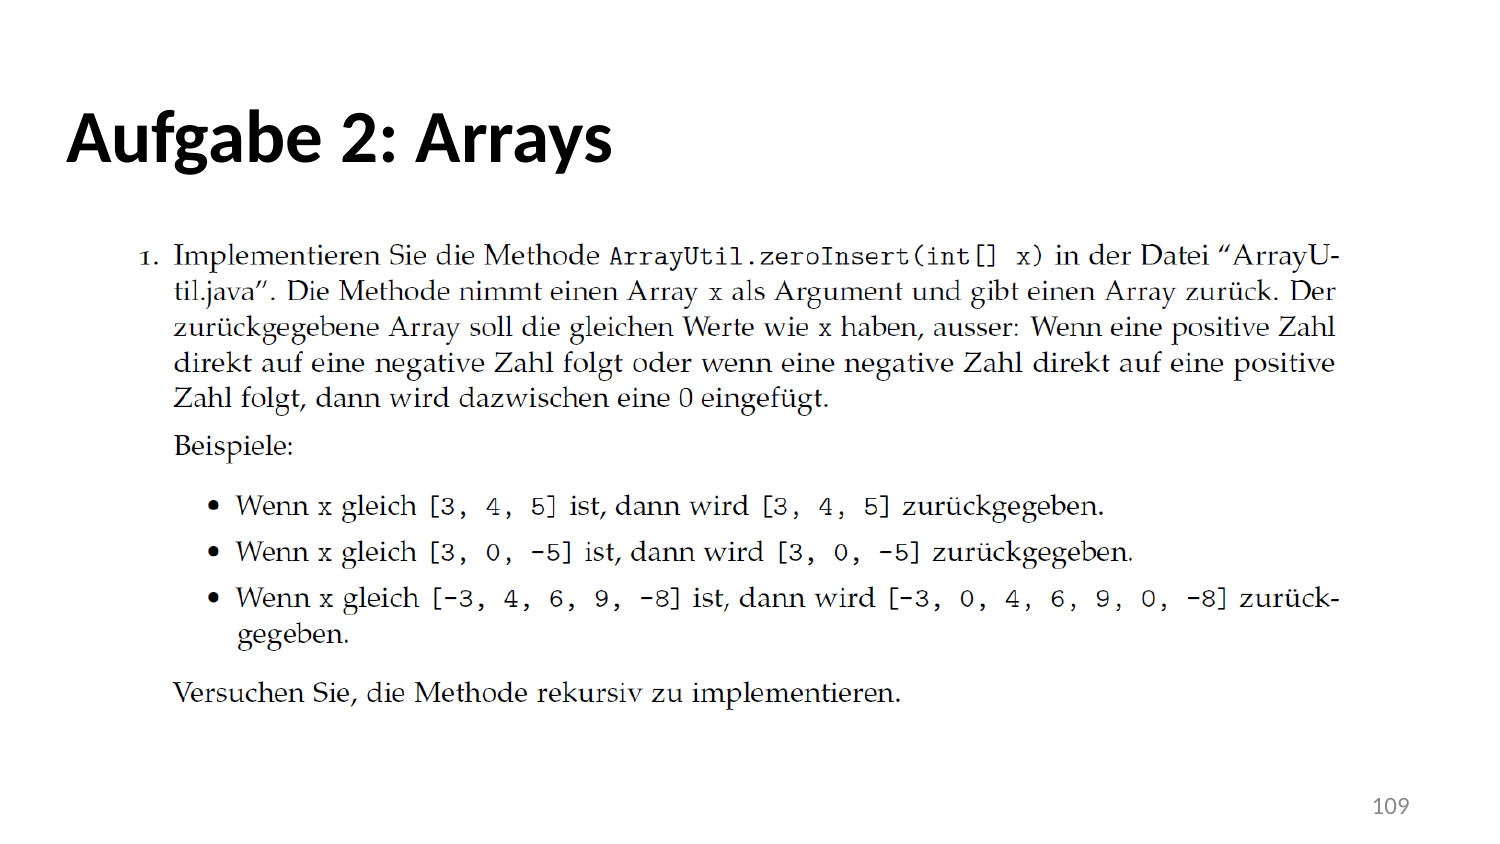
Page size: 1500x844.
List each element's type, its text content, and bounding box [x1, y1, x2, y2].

slide_number 109 [1074, 782, 1425, 827]
picture [114, 218, 1386, 721]
title Aufgabe 2: Arrays [51, 72, 1449, 167]
